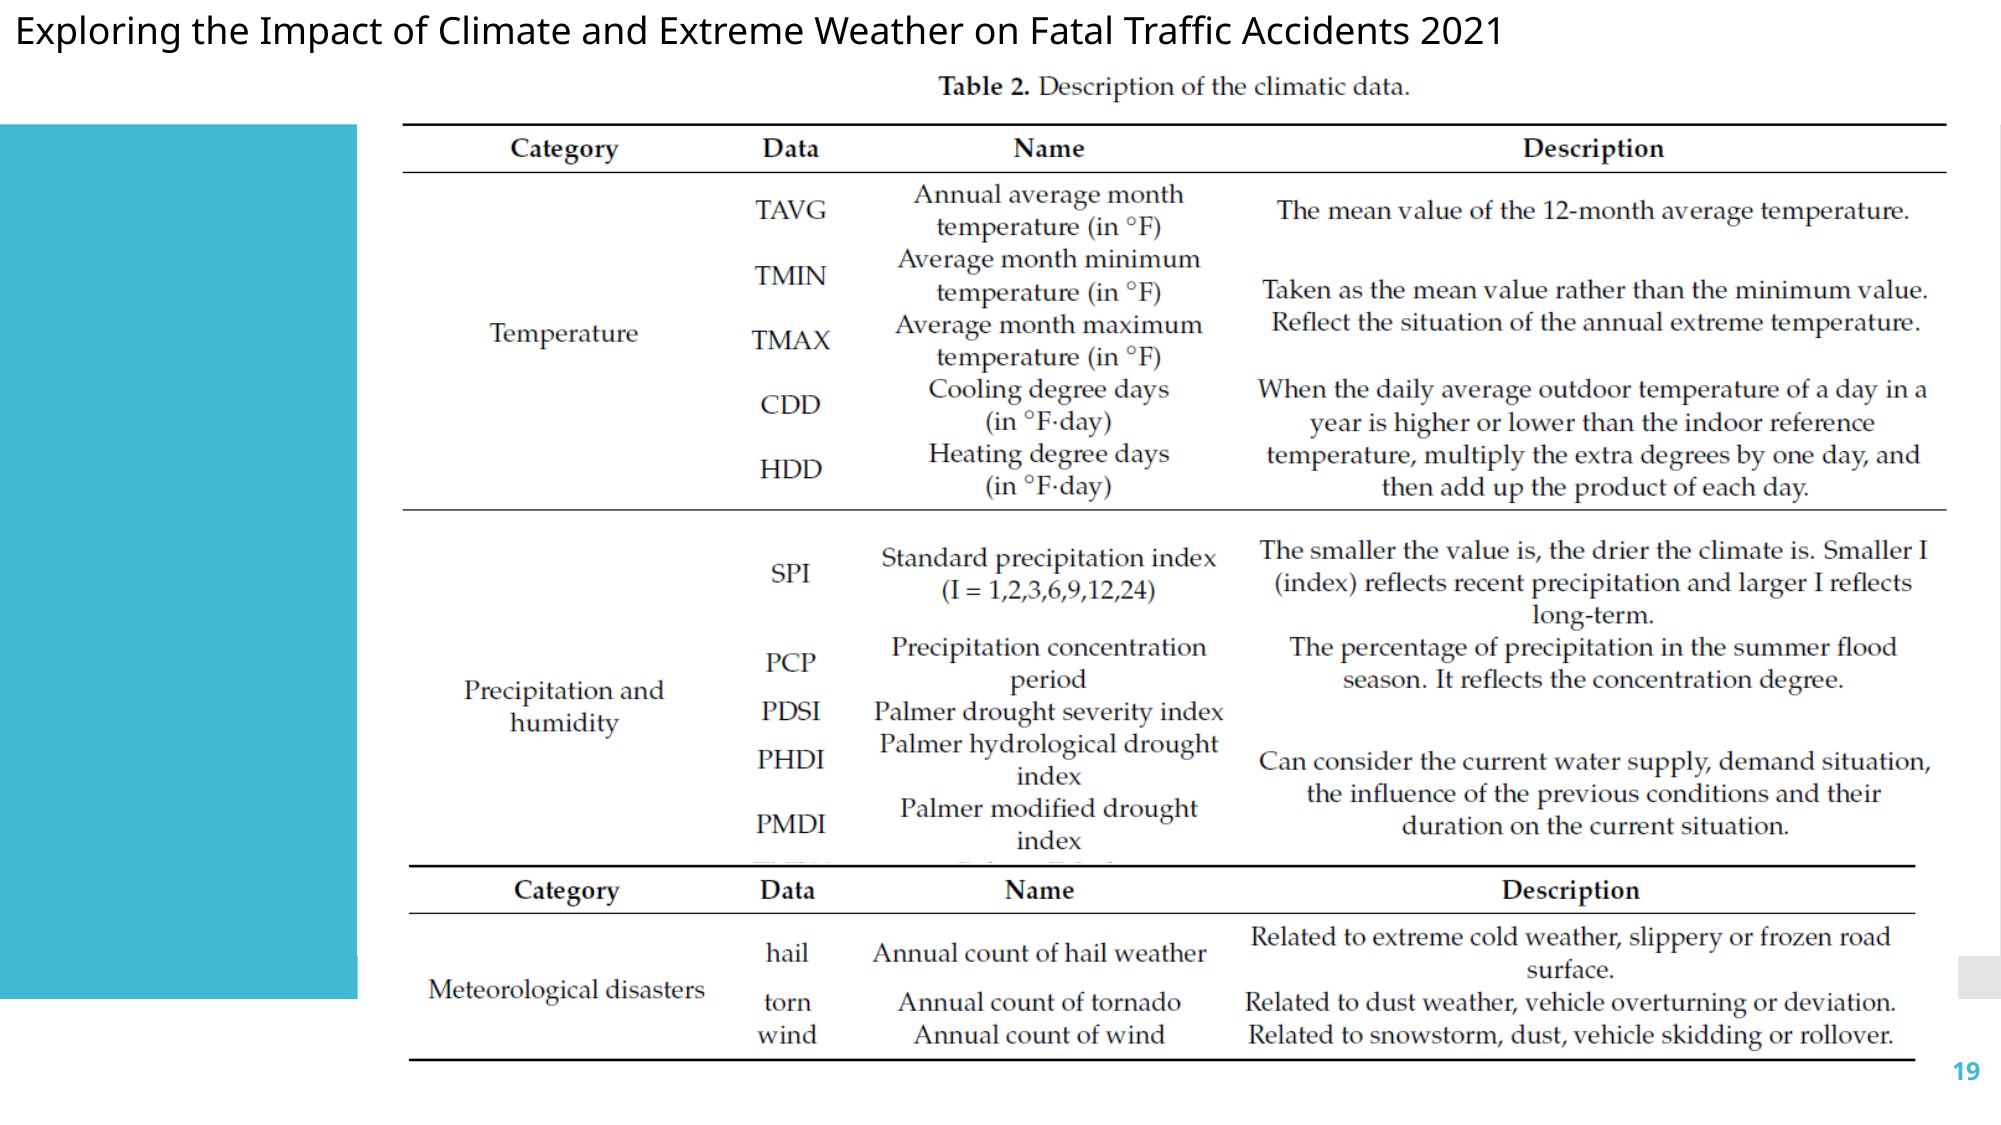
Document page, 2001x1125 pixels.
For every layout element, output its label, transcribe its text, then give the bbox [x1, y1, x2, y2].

picture [357, 69, 2000, 1064]
slide_number 19 [1744, 1042, 1996, 1103]
text_box Exploring the Impact of Climate and Extreme Weather on Fatal Traffic Accidents 2021 [0, 0, 2000, 60]
